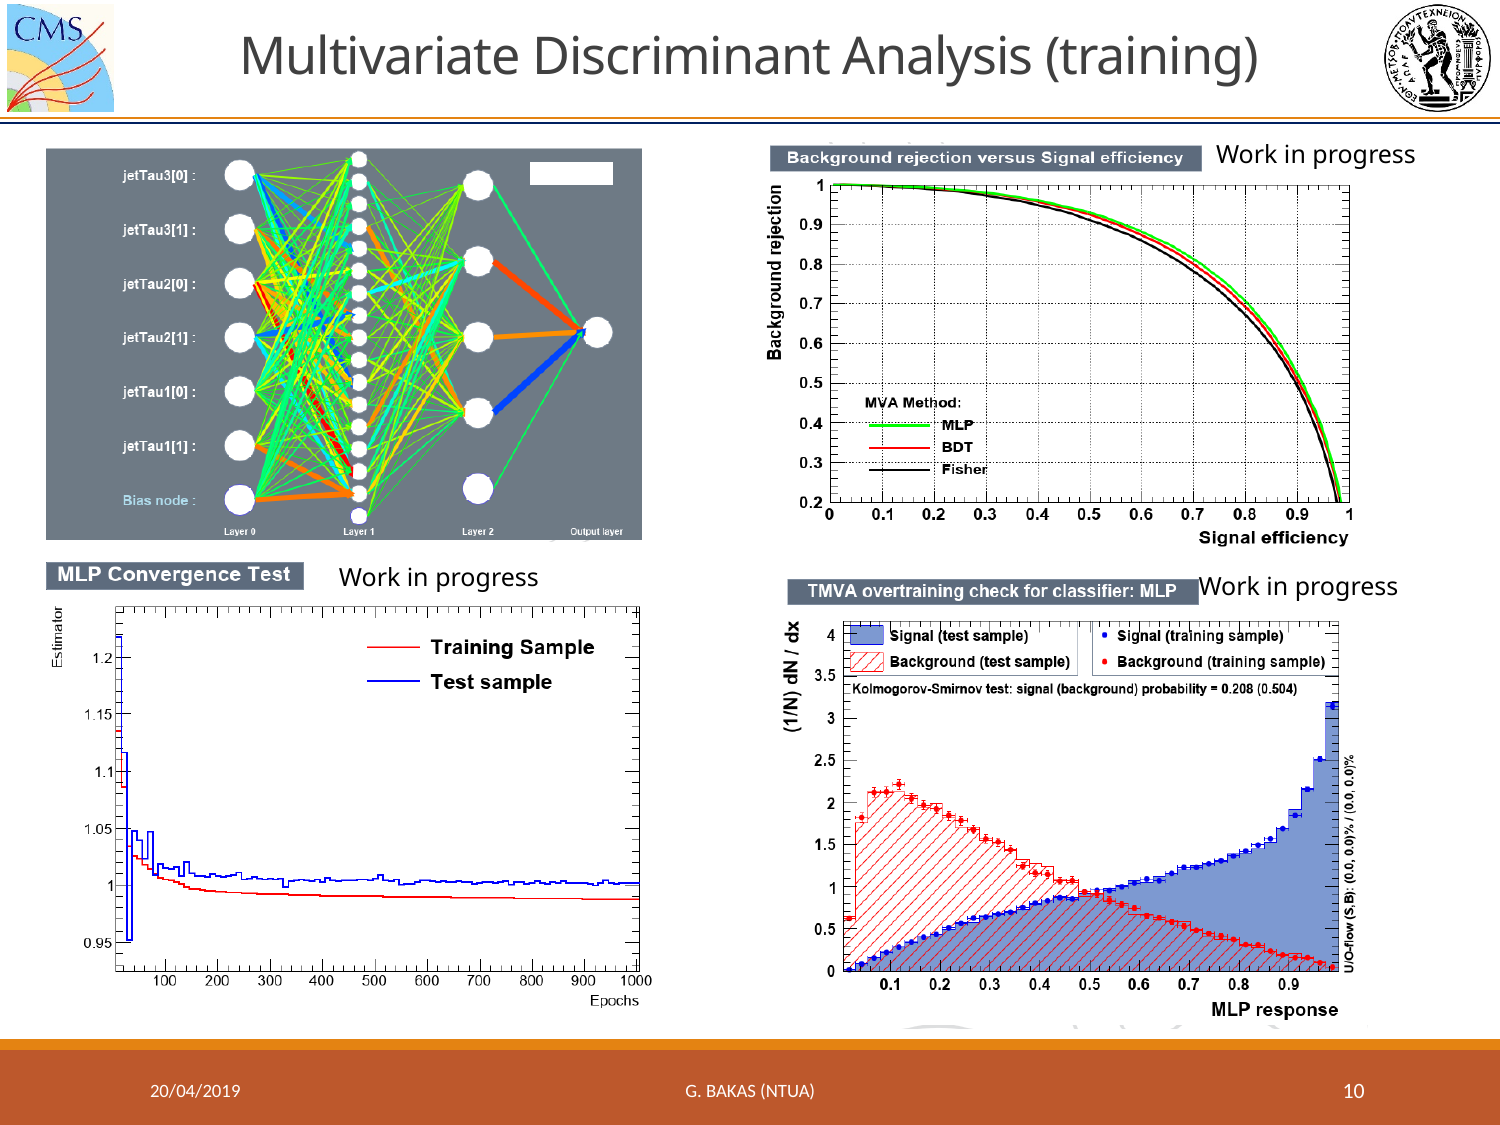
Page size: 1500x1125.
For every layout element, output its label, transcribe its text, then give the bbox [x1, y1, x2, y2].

footer G. Bakas (NTUA) [453, 1059, 1047, 1120]
text_box Work in progress [1375, 563, 1414, 608]
picture [6, 4, 114, 112]
slide_number 10 [1218, 1059, 1380, 1120]
picture [765, 141, 1364, 550]
text_box Work in progress [1201, 131, 1431, 177]
picture [41, 141, 645, 542]
picture [765, 559, 1369, 1030]
picture [42, 559, 656, 1013]
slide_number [135, 1059, 440, 1120]
title Multivariate Discriminant Analysis (training) [130, 23, 1368, 93]
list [1383, 4, 1492, 112]
